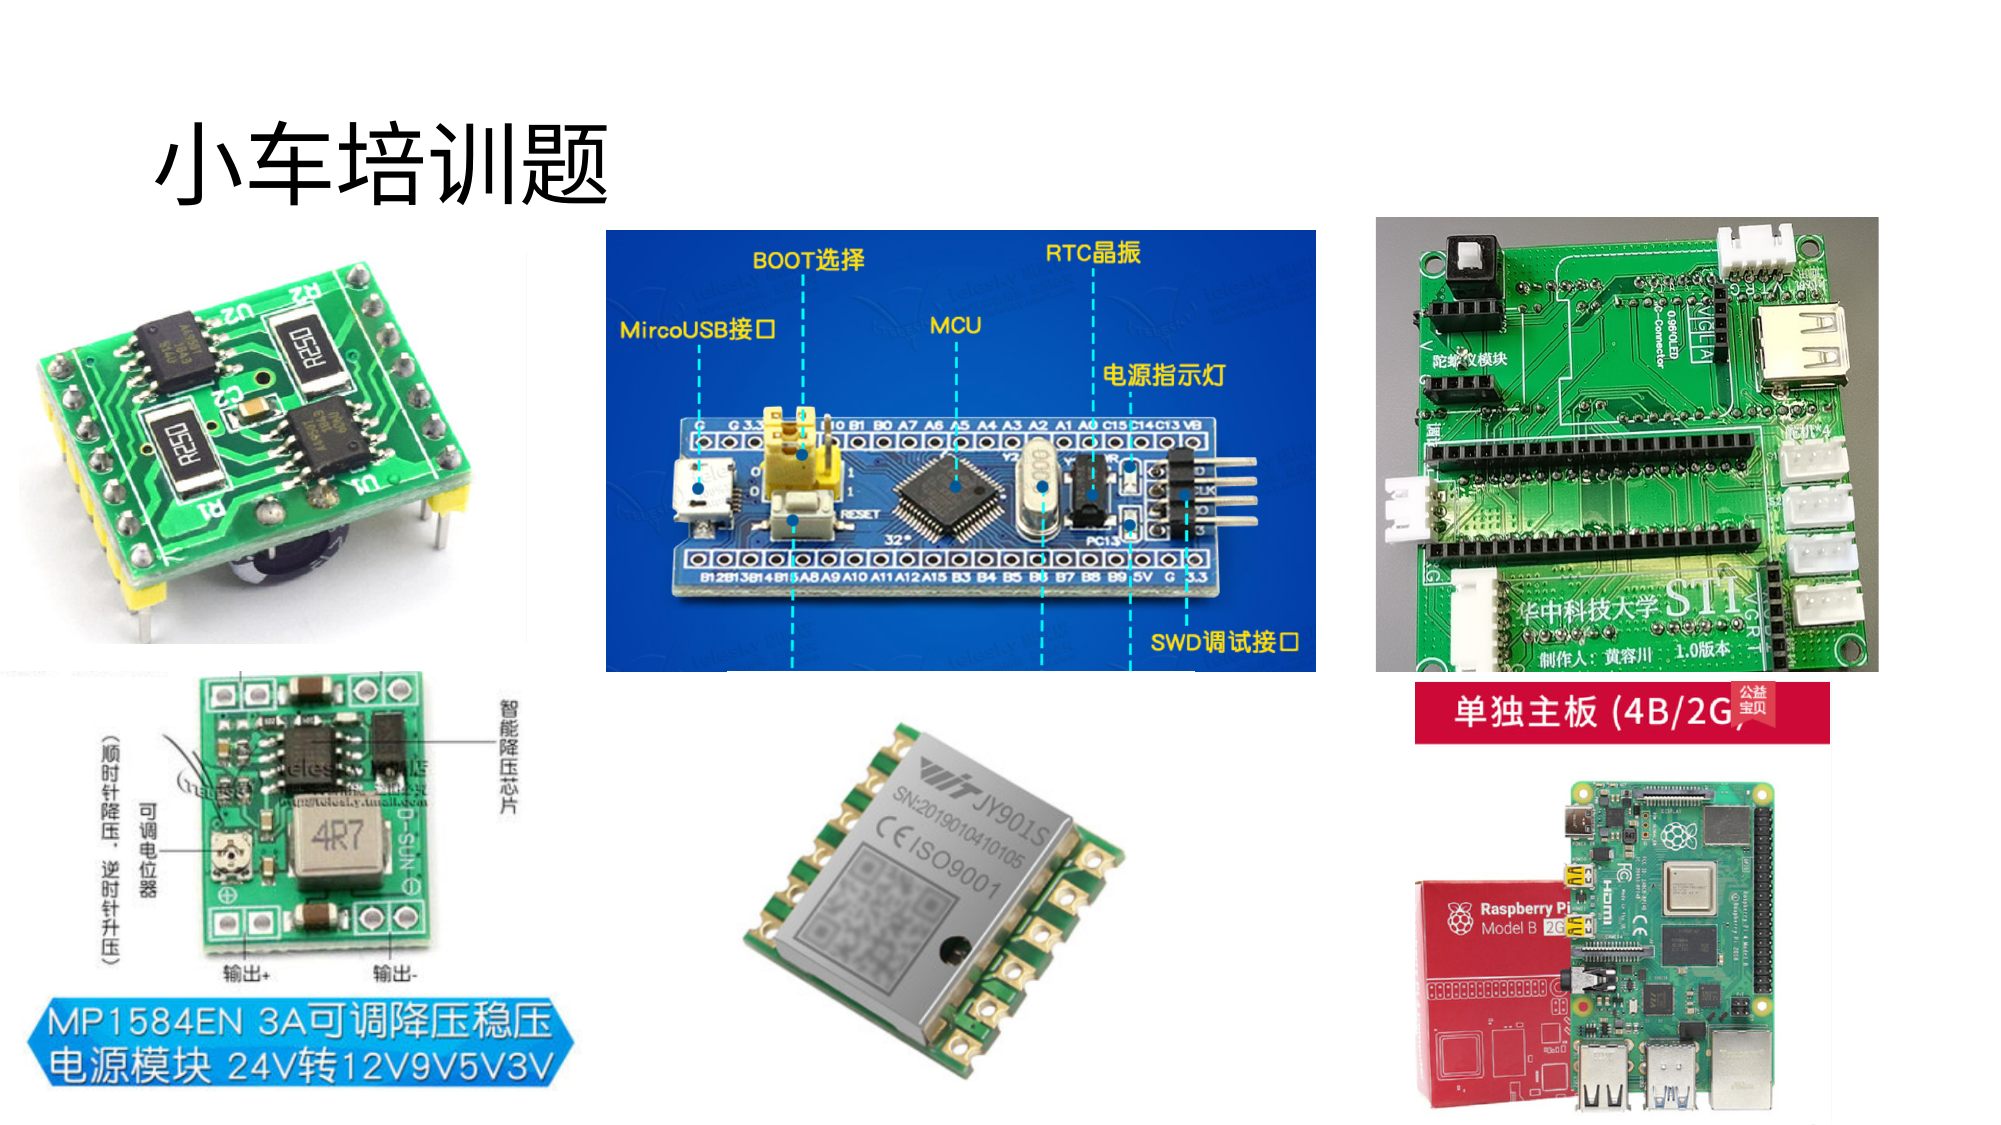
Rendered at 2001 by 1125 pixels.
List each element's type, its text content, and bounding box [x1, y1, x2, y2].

picture [606, 230, 1316, 1102]
picture [1415, 680, 1837, 1125]
picture [0, 671, 586, 1100]
picture [19, 251, 527, 644]
picture [1375, 217, 1879, 672]
title 小车培训题 [137, 59, 1863, 278]
